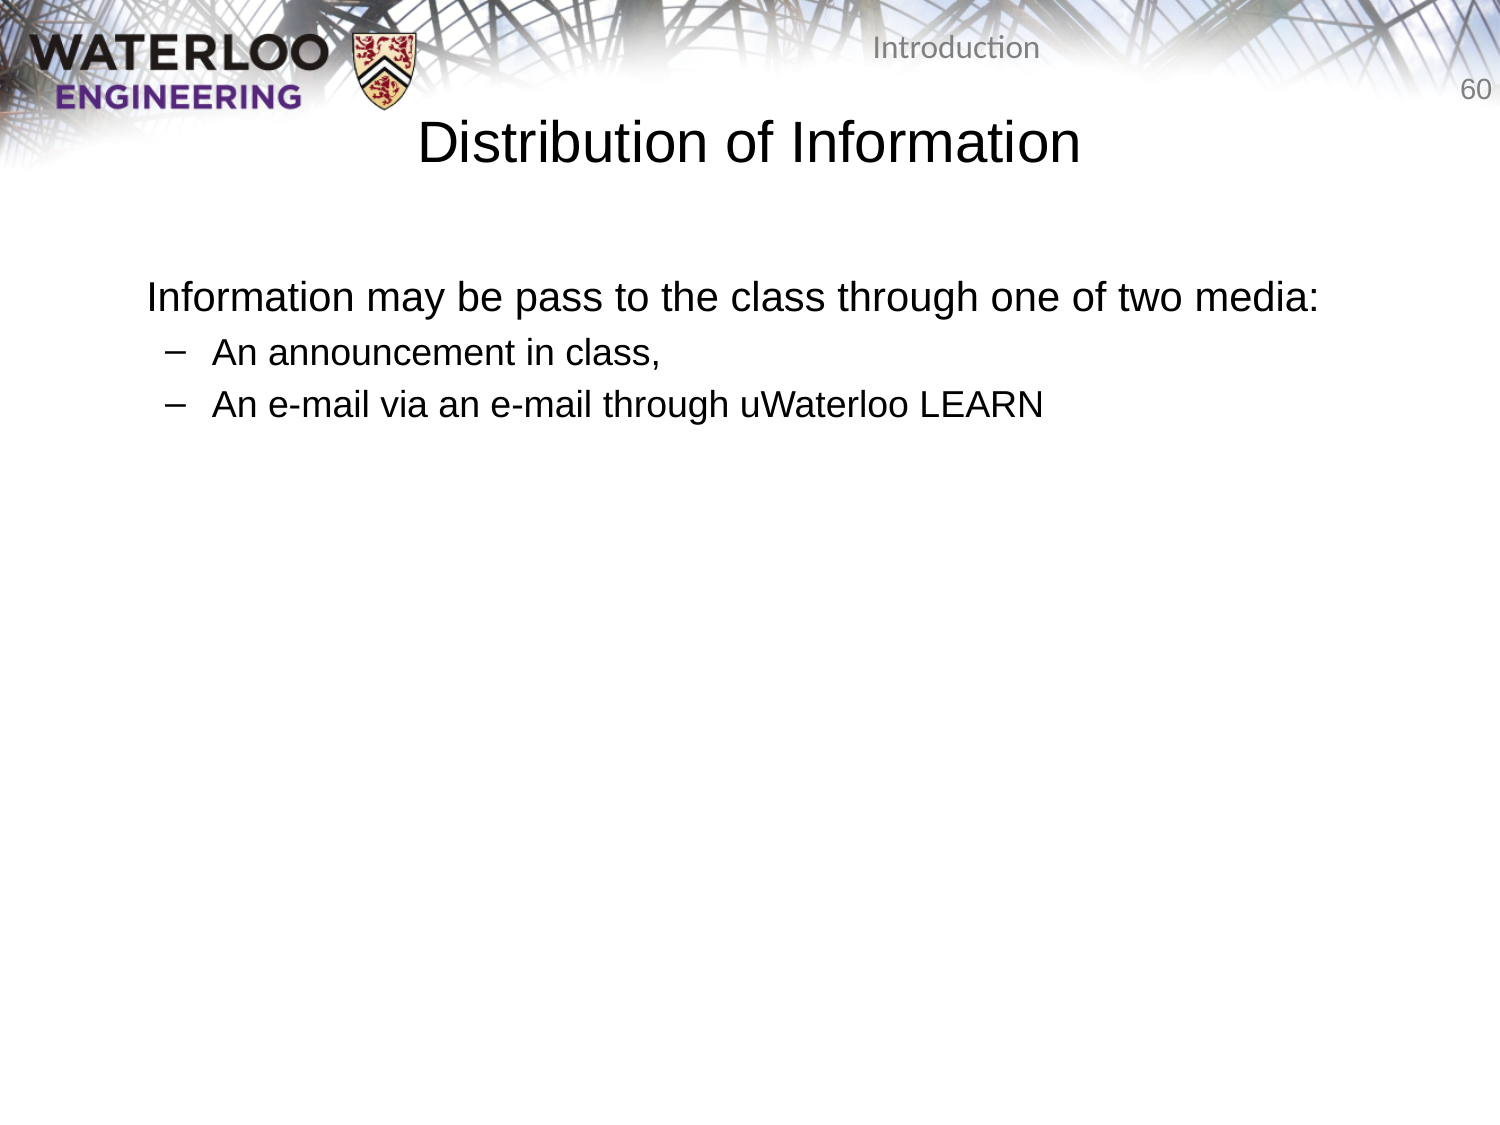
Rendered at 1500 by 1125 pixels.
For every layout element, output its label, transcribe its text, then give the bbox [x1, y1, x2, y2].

list Information may be pass to the class through one of two media: An announcement in class, An e-mail via an e-mail through uWaterloo LEARN [74, 262, 1426, 1006]
title Distribution of Information [74, 44, 1426, 233]
picture [0, 0, 1500, 1125]
